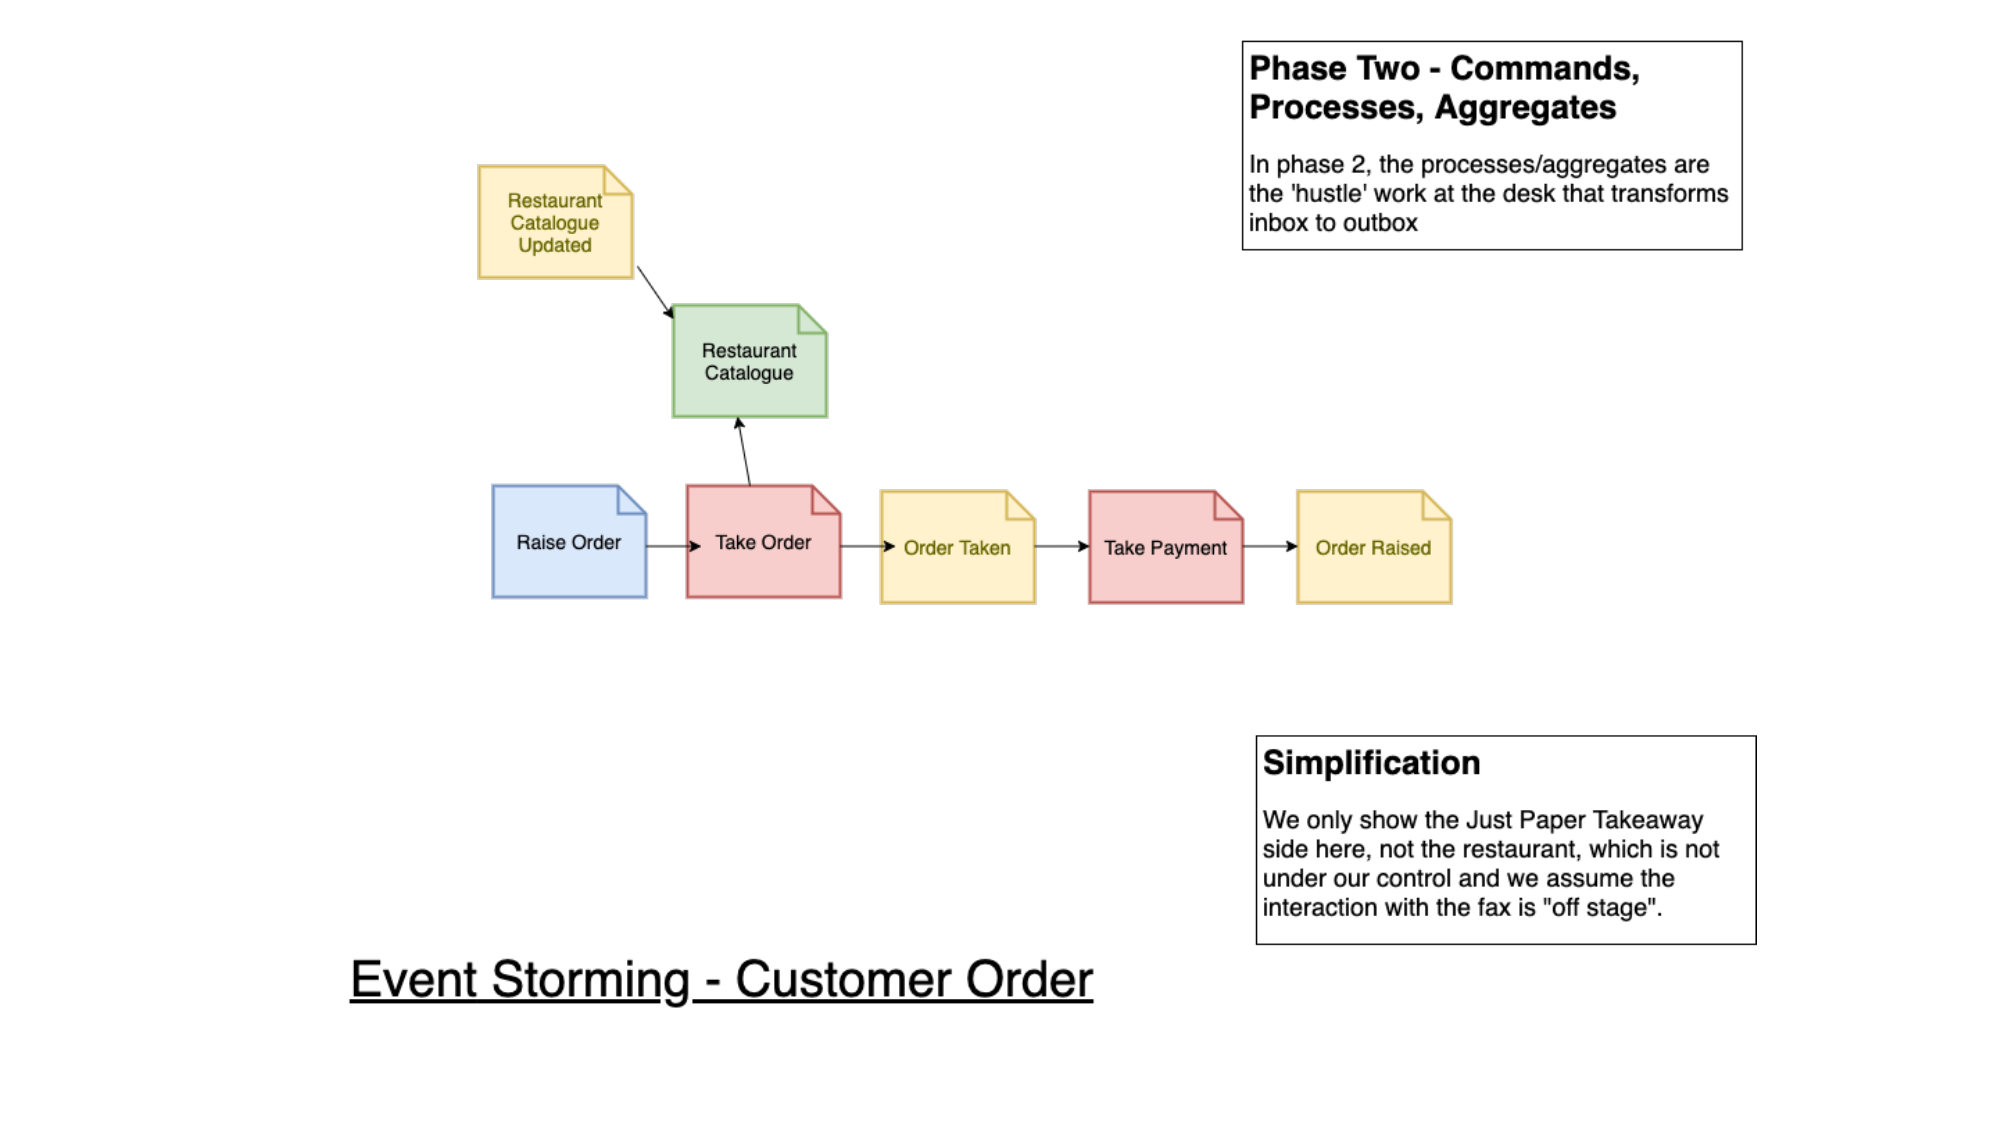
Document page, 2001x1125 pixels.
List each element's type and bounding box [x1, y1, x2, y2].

picture [243, 27, 1757, 1098]
